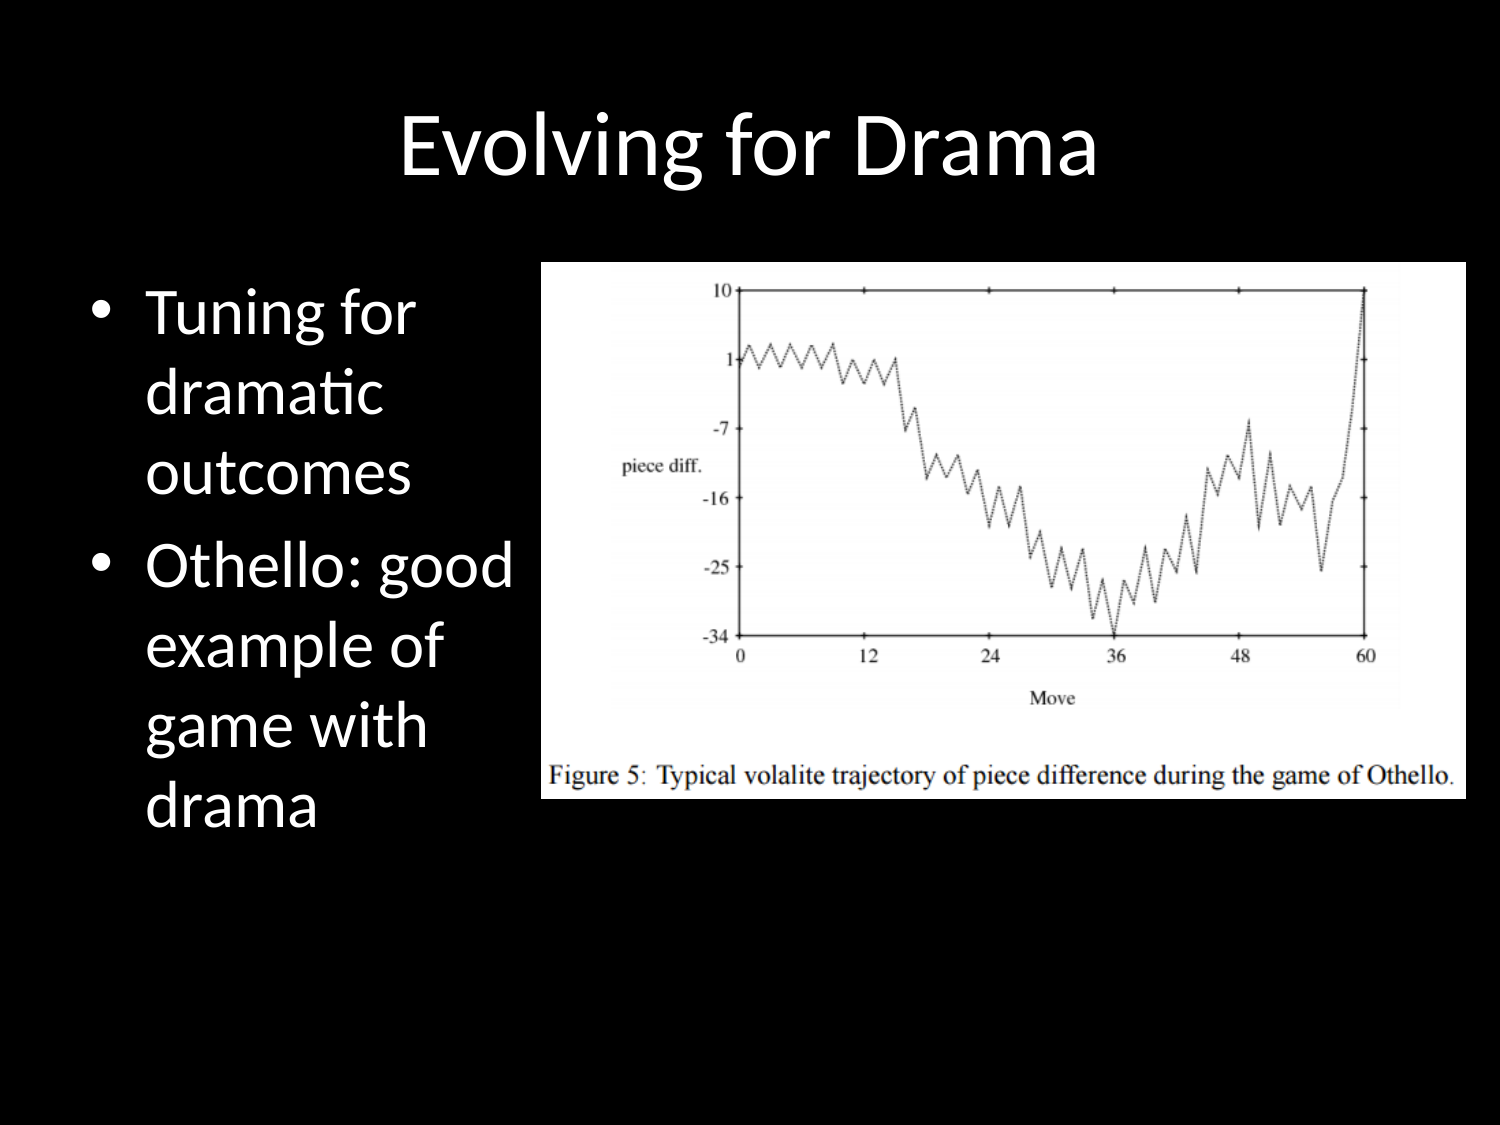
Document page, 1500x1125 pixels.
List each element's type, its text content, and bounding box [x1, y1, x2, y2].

picture [541, 262, 1466, 799]
list Tuning for dramatic outcomes Othello: good example of game with drama [74, 260, 573, 928]
title Evolving for Drama [75, 45, 1425, 233]
